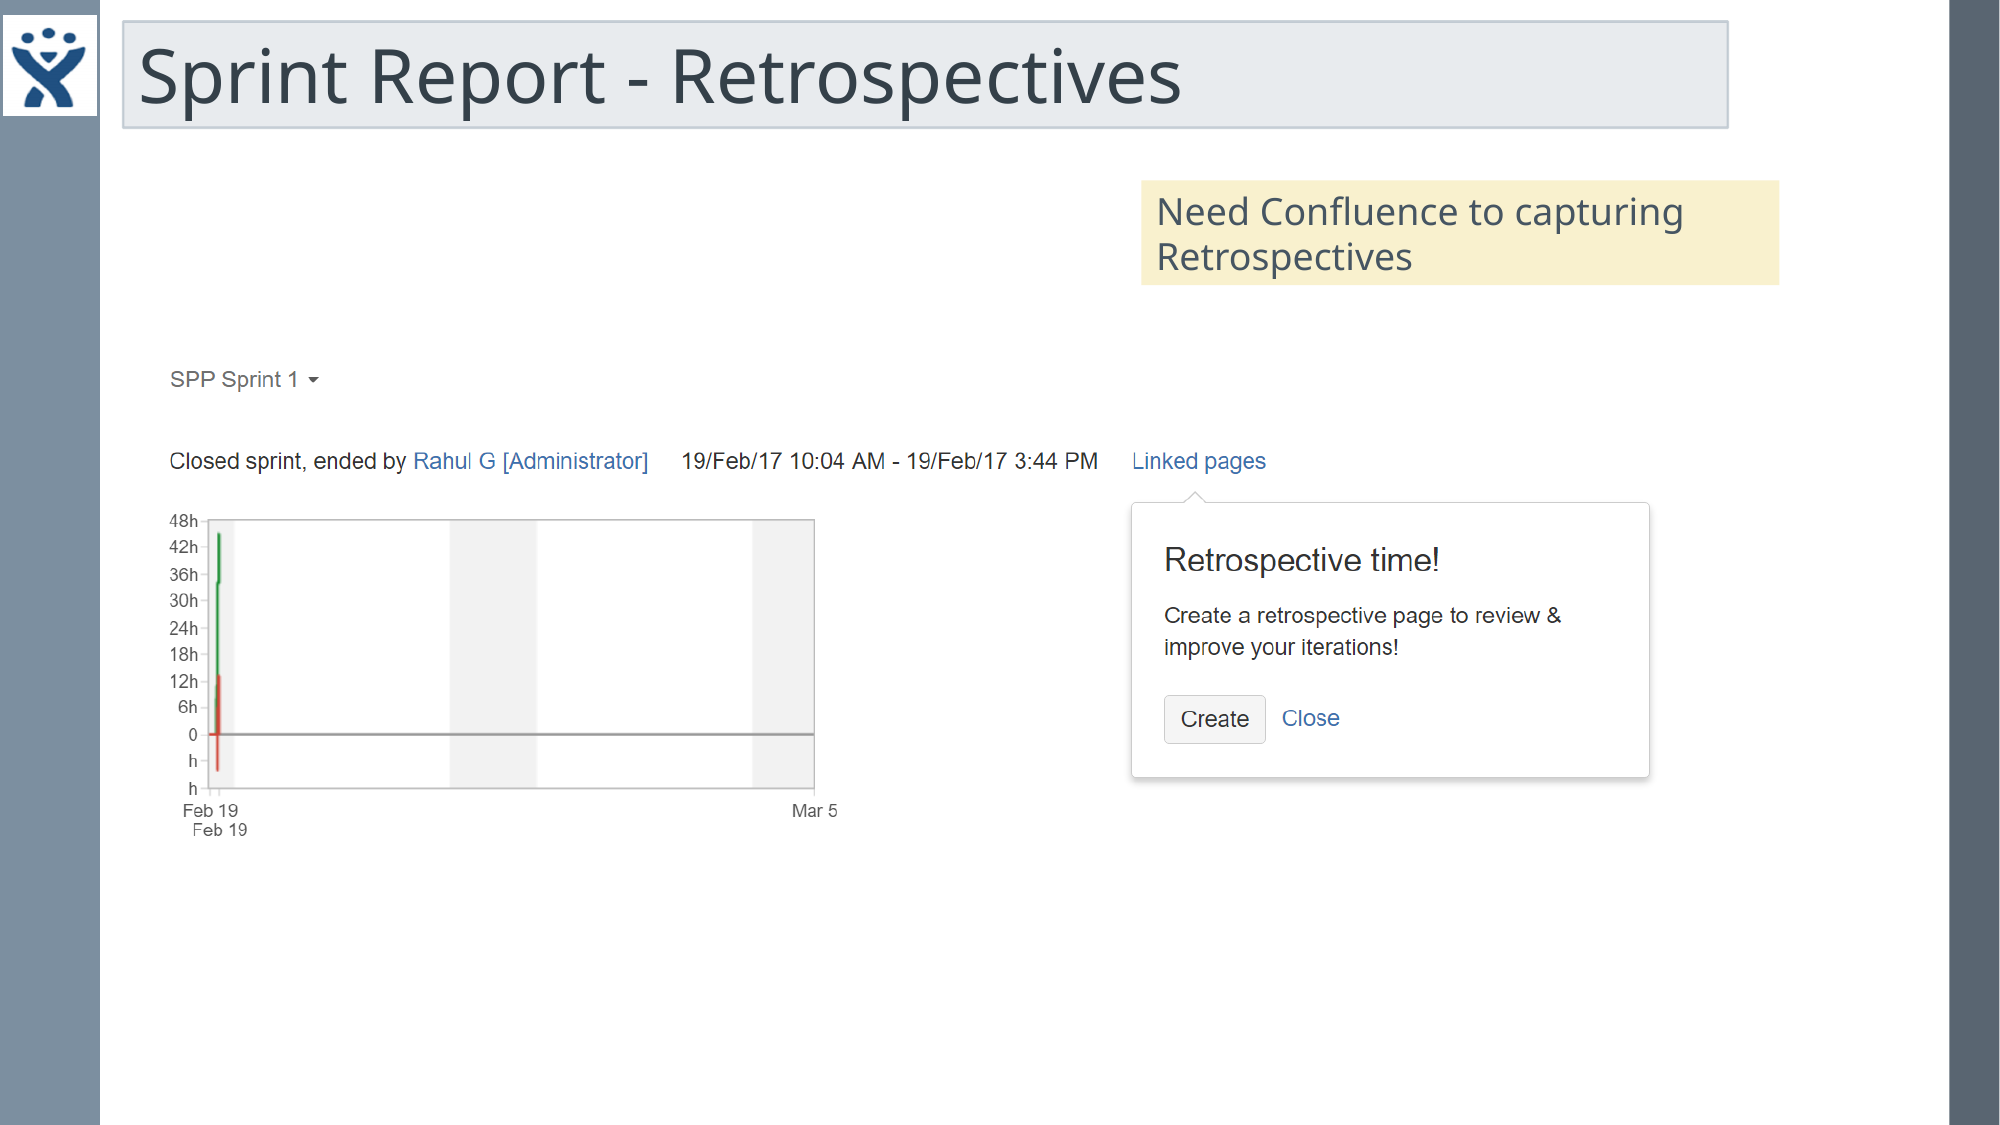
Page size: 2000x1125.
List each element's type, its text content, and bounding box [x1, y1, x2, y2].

picture [3, 15, 97, 116]
text_box Need Confluence to capturing Retrospectives [1141, 180, 1780, 286]
title Sprint Report - Retrospectives [122, 20, 1729, 129]
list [149, 335, 1754, 853]
